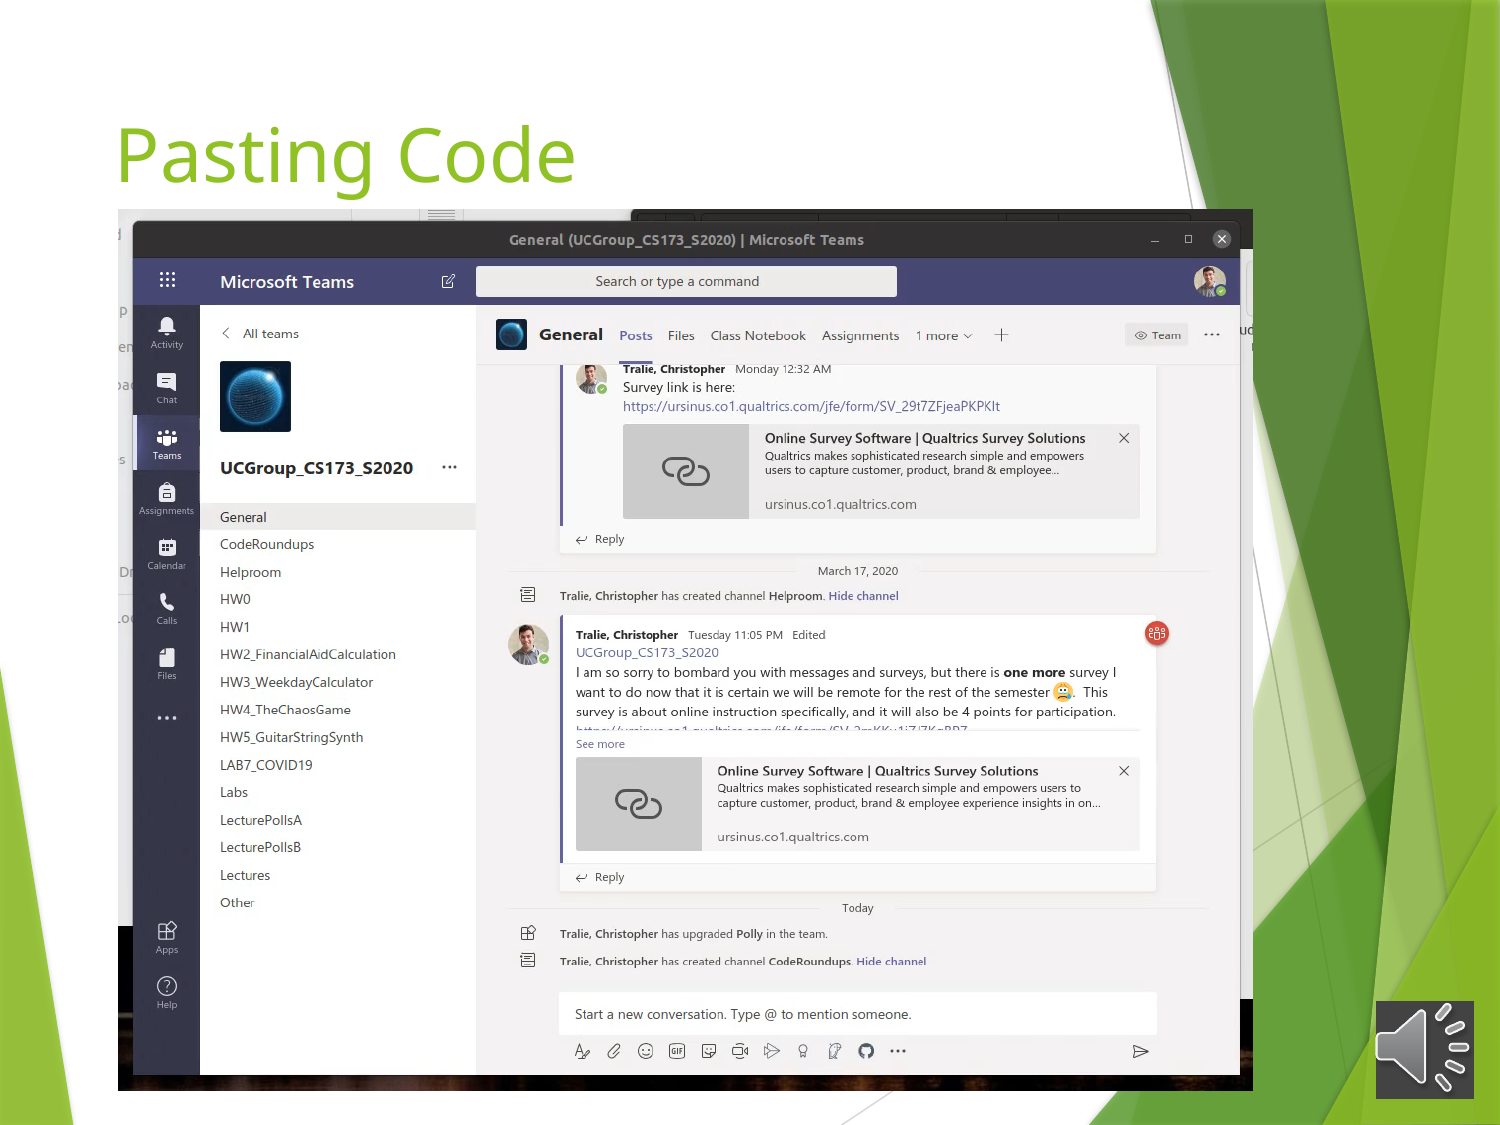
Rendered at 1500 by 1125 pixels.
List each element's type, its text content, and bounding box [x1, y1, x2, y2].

picture [1374, 999, 1476, 1101]
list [116, 207, 1254, 1093]
title Pasting Code [99, 99, 1142, 317]
